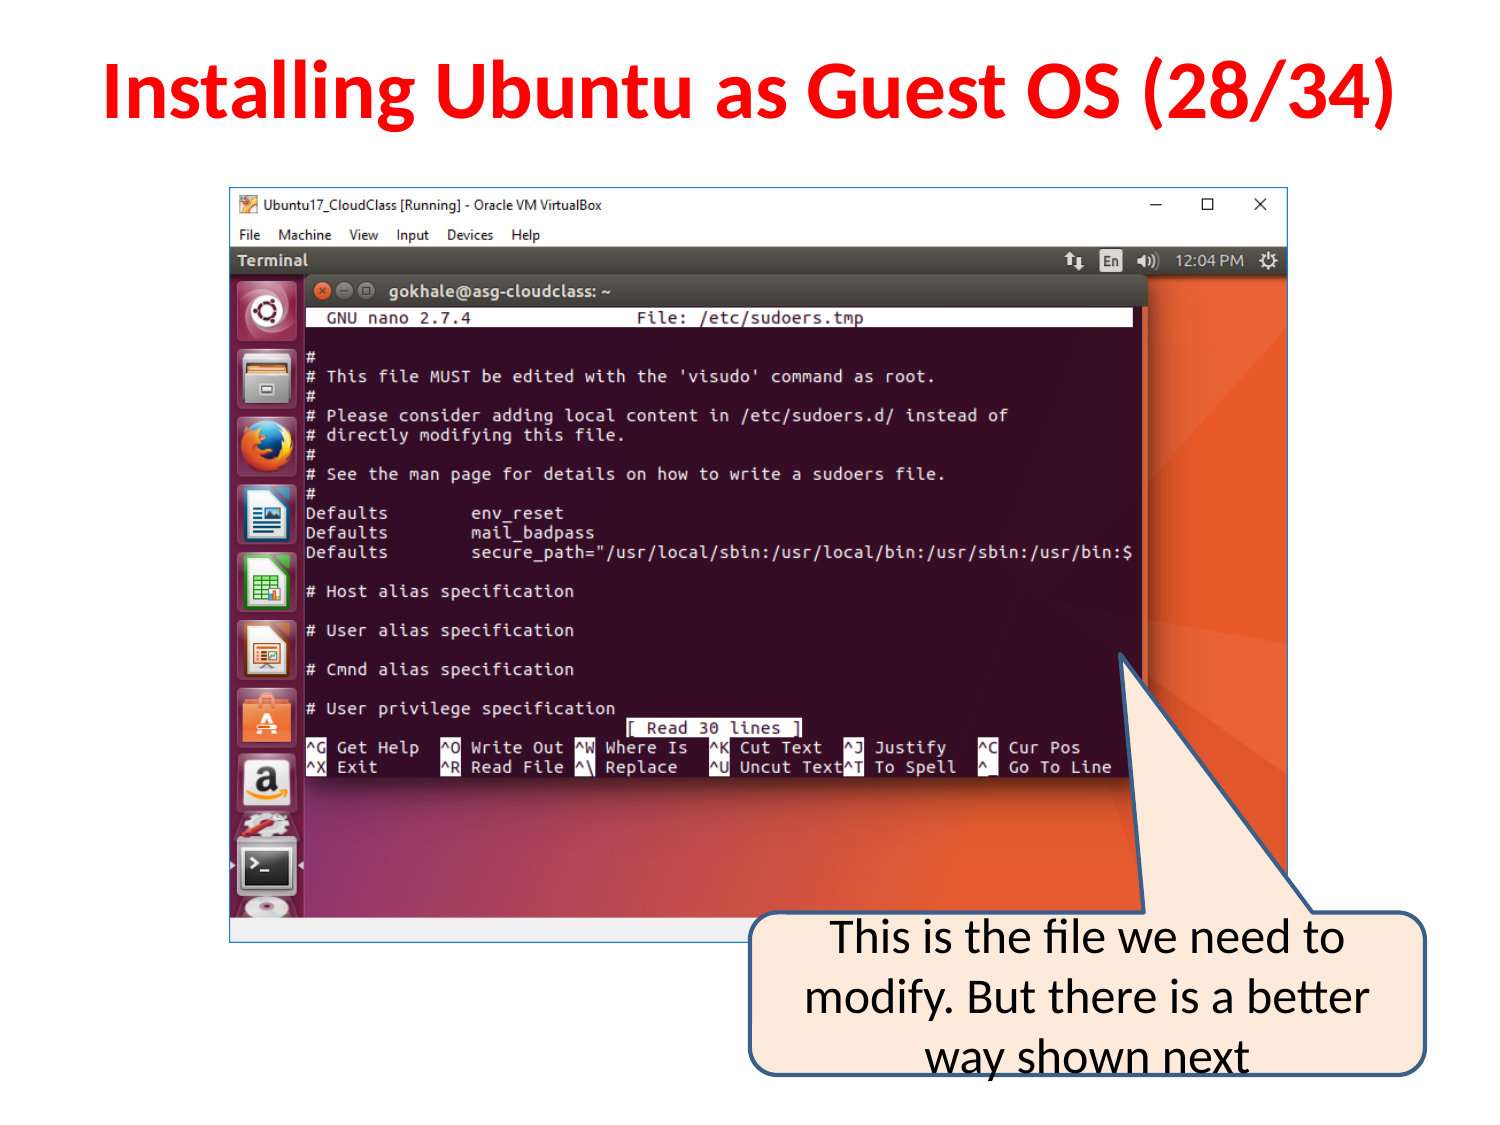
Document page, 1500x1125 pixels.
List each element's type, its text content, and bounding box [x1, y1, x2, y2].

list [229, 187, 1288, 943]
text_box This is the file we need to modify. But there is a better way shown next [747, 880, 1428, 1078]
title Installing Ubuntu as Guest OS (28/34) [75, 24, 1425, 145]
